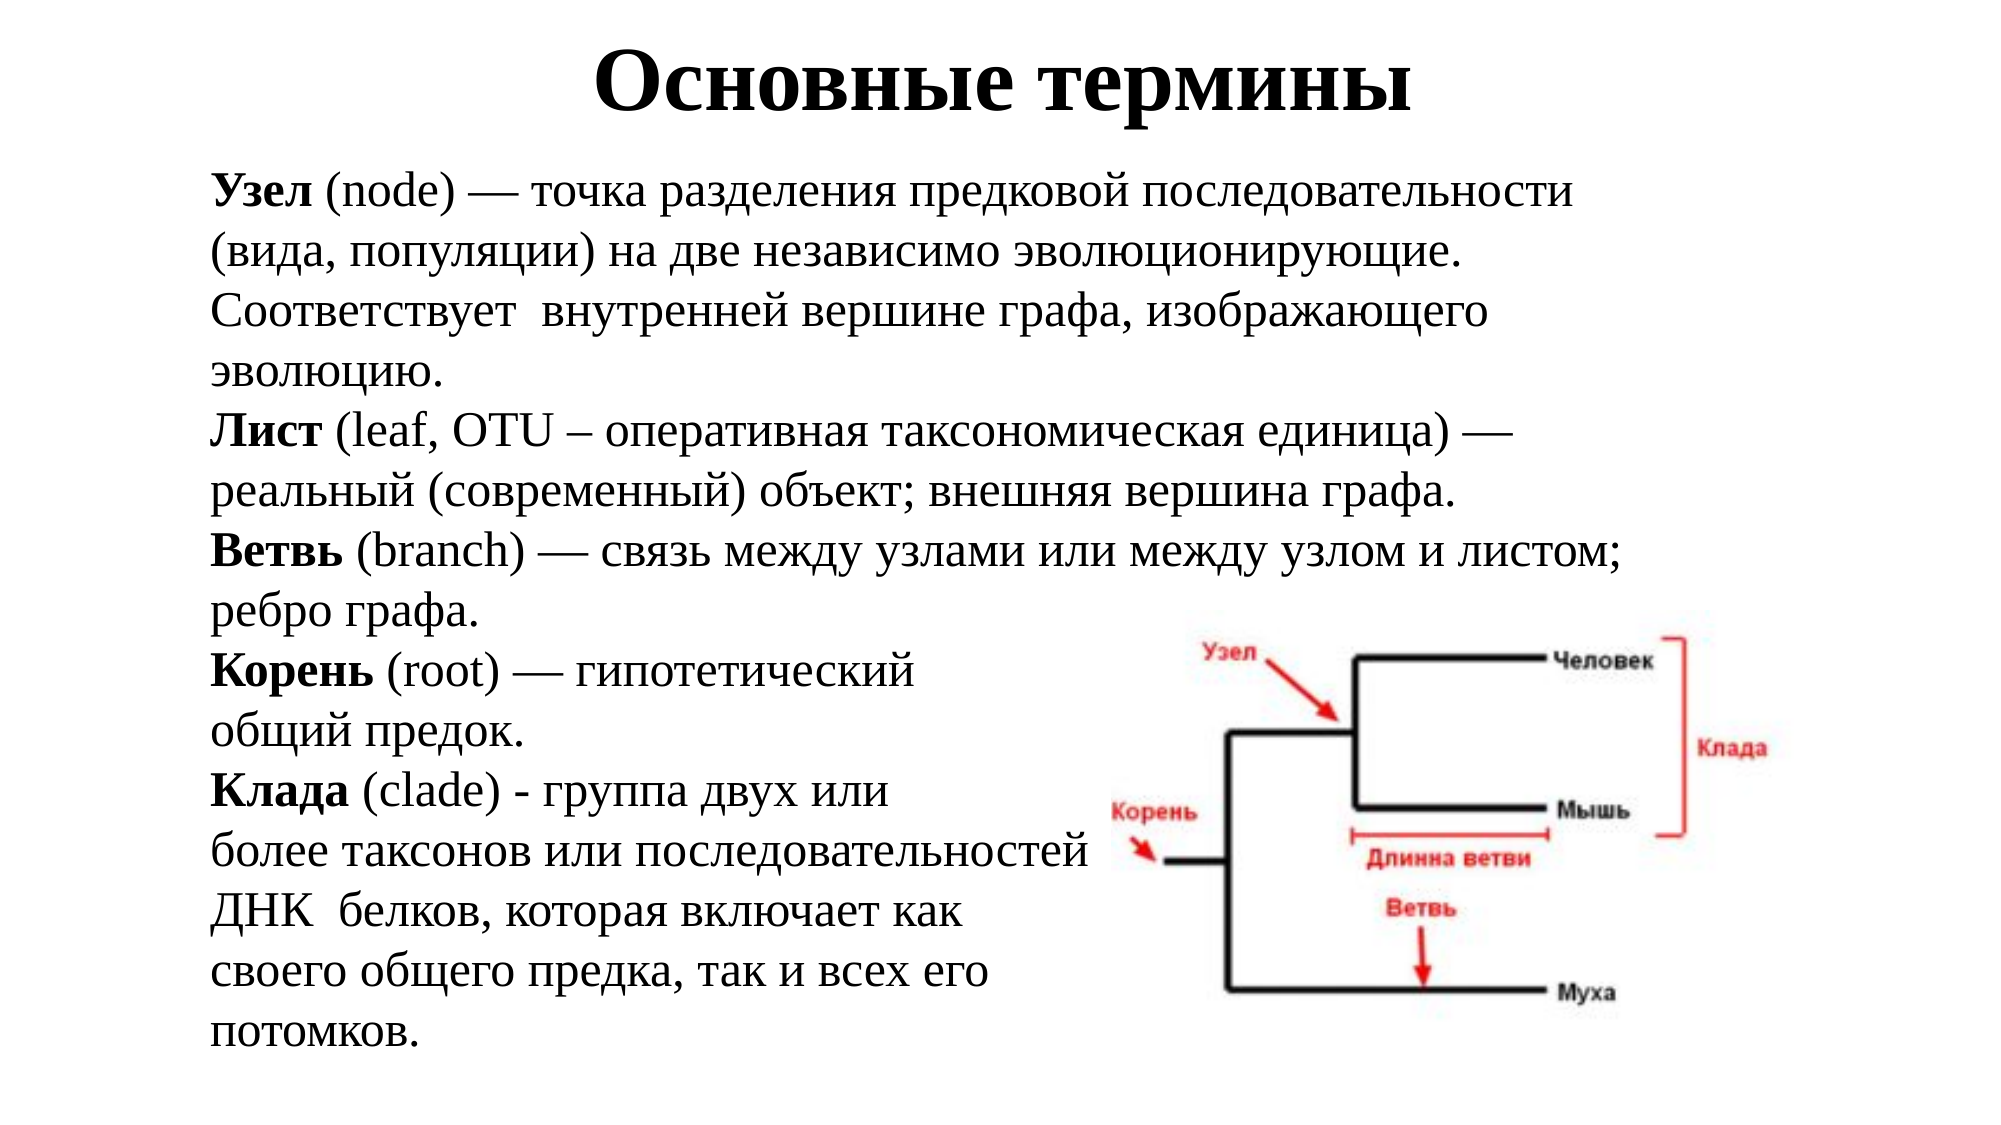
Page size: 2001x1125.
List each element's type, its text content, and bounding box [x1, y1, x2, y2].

text_box Узел (node) — точка разделения предковой последовательности (вида, популяции) на две независимо эволюционирующие. Соответствует внутренней вершине графа, изображающего эволюцию. Лист (leaf, OTU – оперативная таксономическая единица) — реальный (современный) объект; внешняя вершина графа. Ветвь (branch) — связь между узлами или между узлом и листом; ребро графа. Корень (root) — гипотетический общий предок. Клада (clade) - группа двух или более таксонов или последовательностей ДНК белков, которая включает как своего общего предка, так и всех его потомков. [195, 148, 1731, 1064]
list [1111, 610, 1819, 1073]
title Основные термины [241, 0, 1765, 161]
